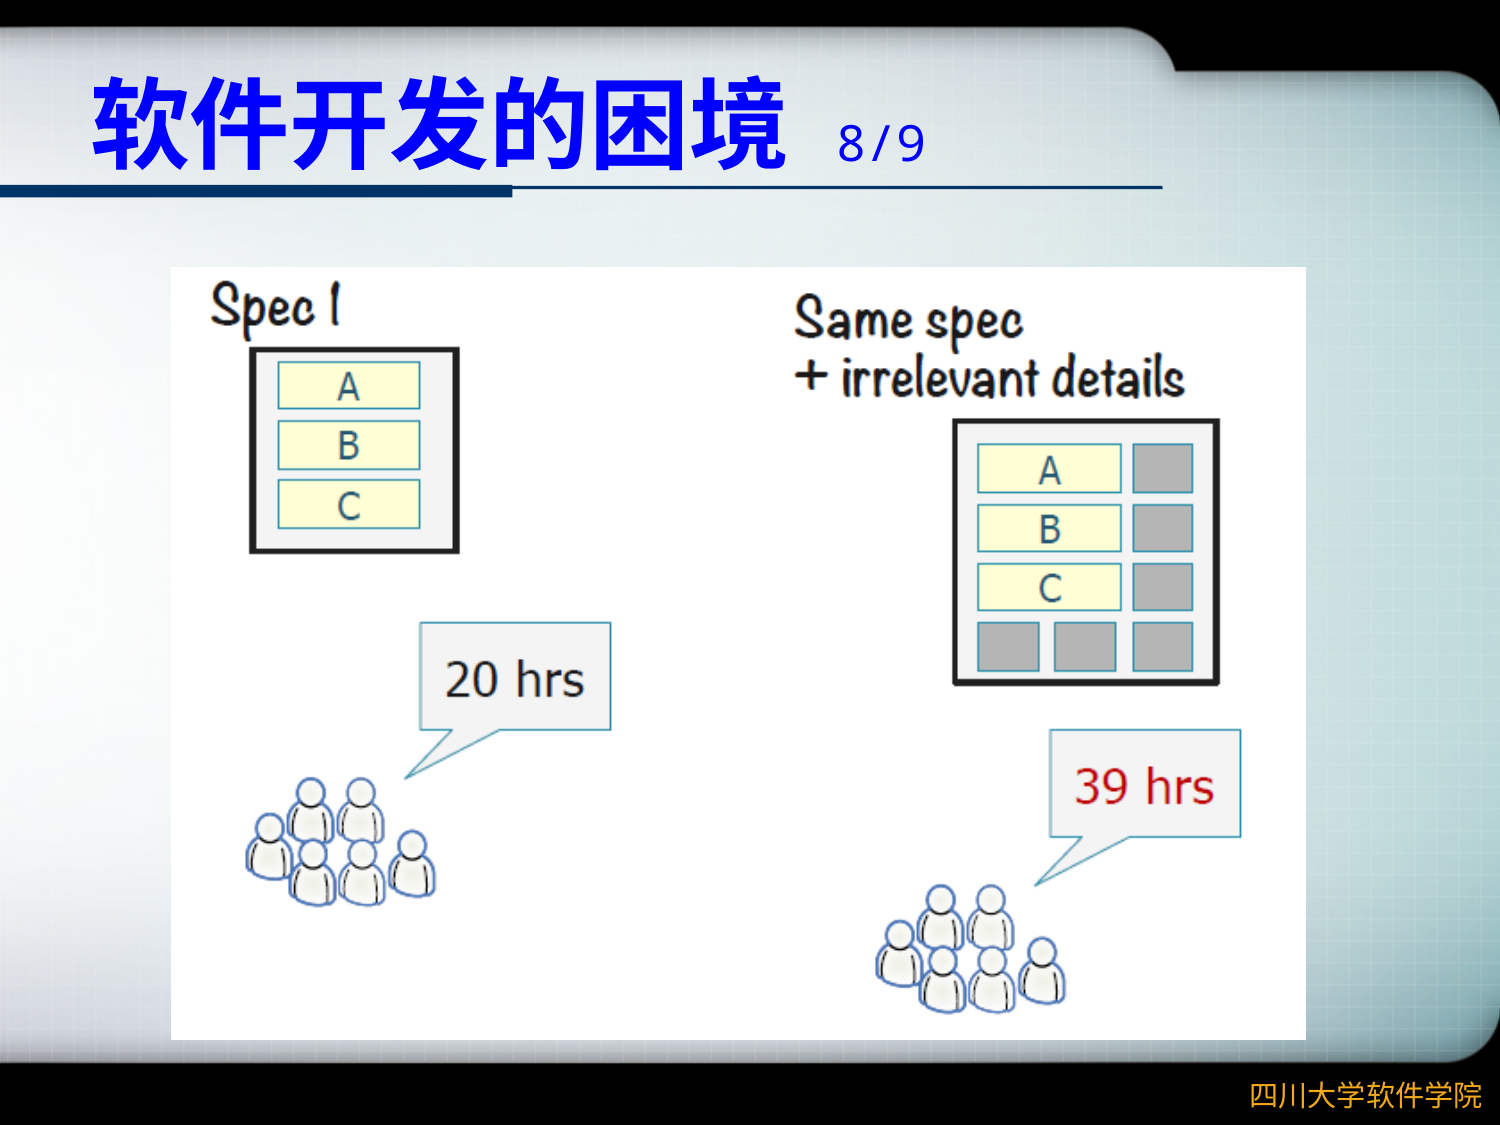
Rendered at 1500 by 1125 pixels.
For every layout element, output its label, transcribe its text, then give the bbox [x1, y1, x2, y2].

title 软件开发的困境 8/9 [75, 62, 1447, 180]
picture [0, 0, 1500, 1125]
